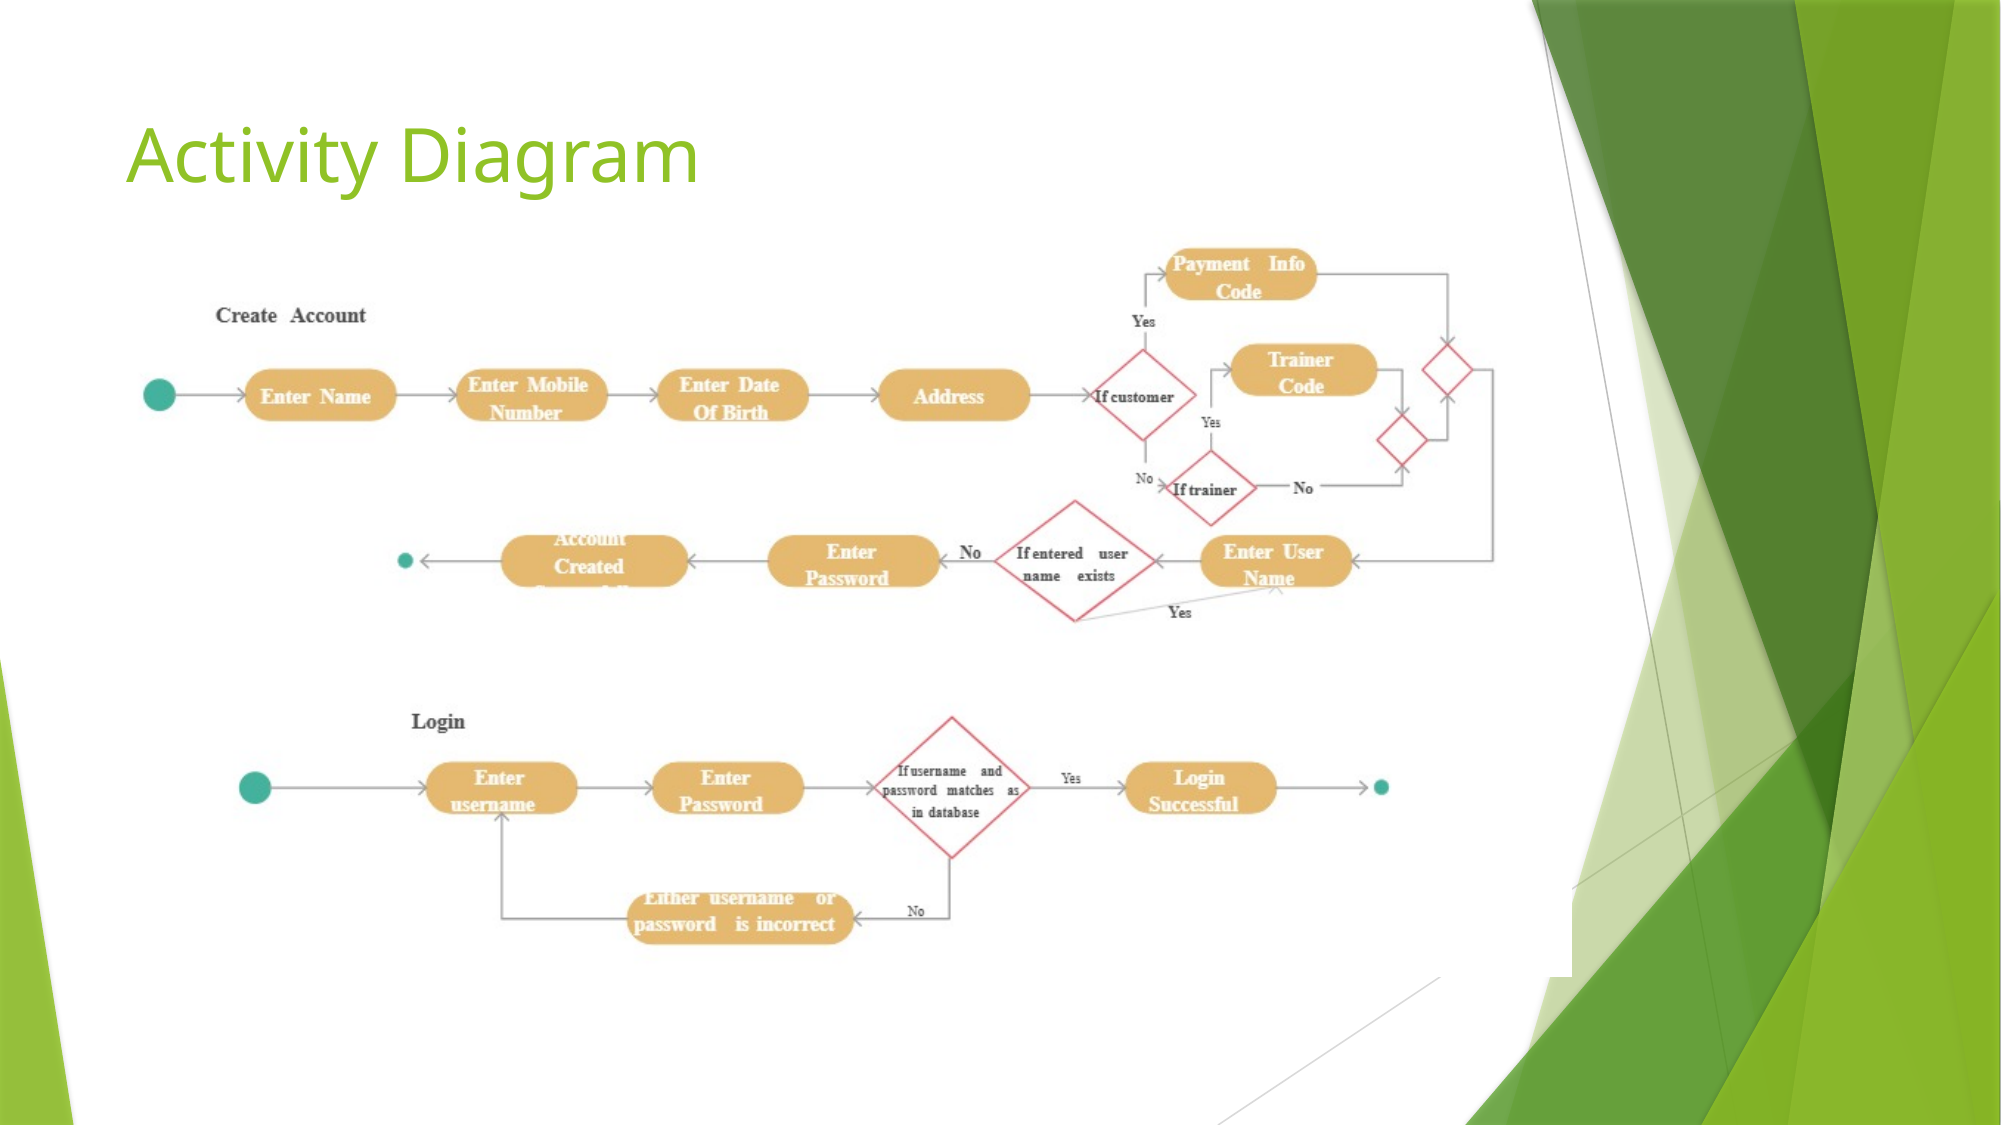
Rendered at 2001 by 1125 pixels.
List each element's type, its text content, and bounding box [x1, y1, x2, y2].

title Activity Diagram [111, 99, 1522, 228]
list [92, 231, 1572, 977]
